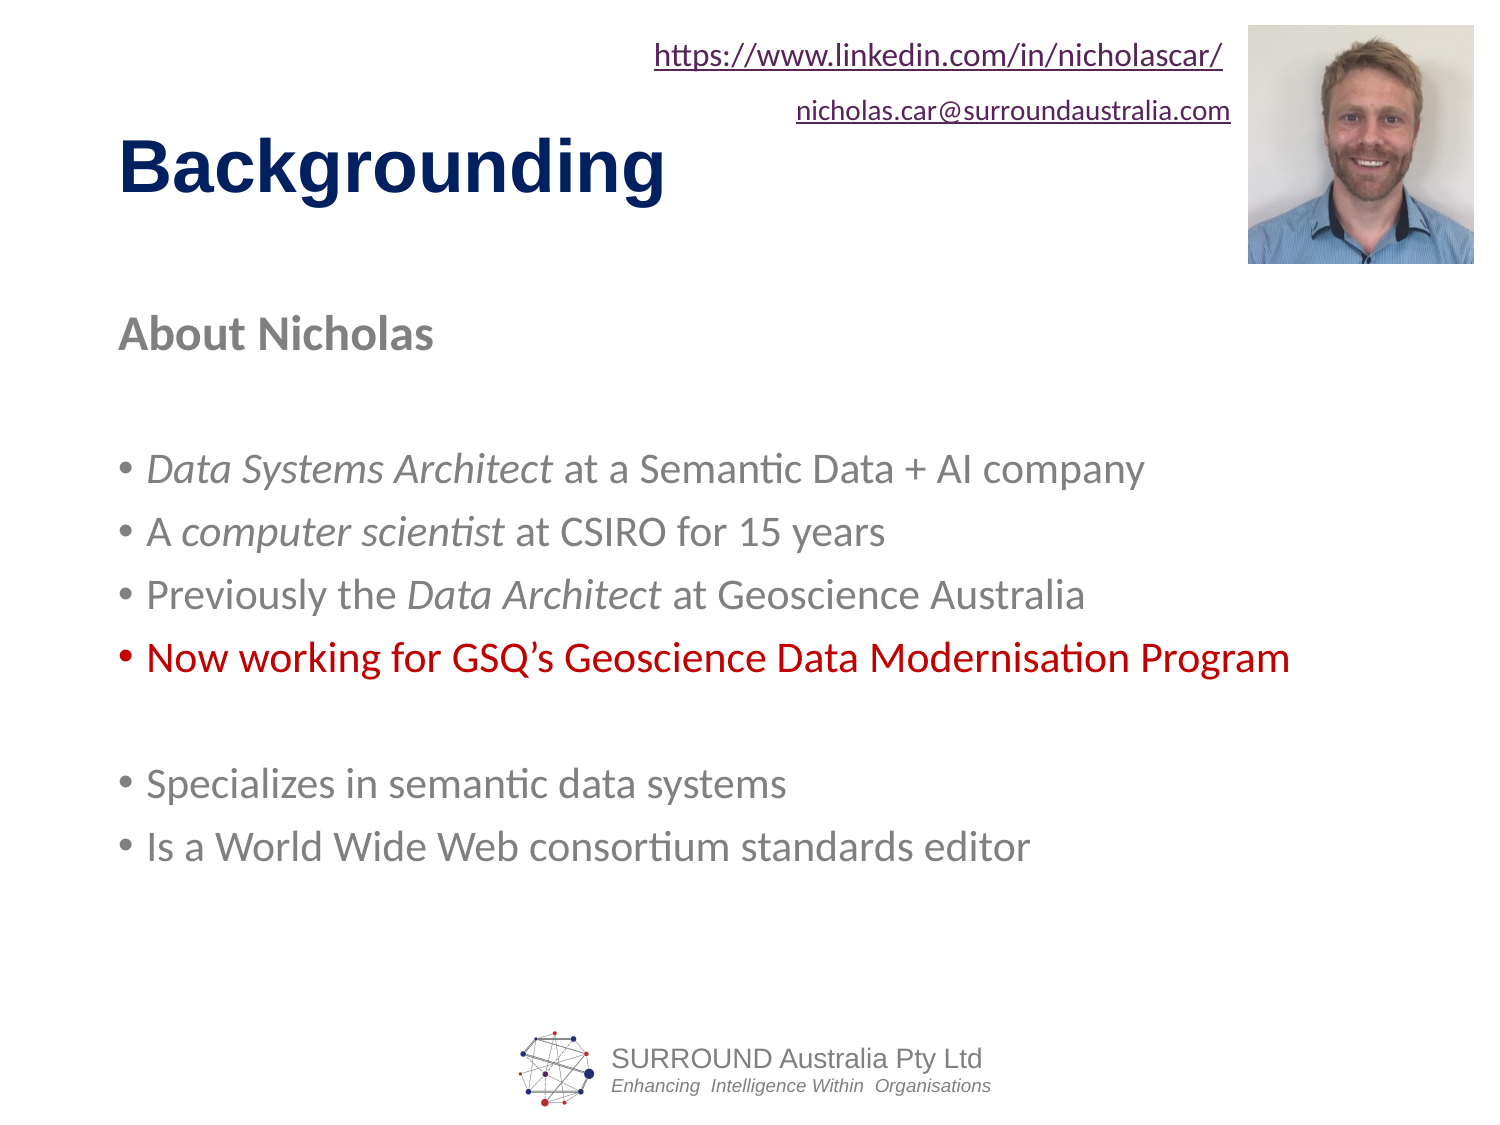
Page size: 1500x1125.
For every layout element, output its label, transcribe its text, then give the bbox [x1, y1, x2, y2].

title Backgrounding [103, 59, 1397, 278]
text_box https://www.linkedin.com/in/nicholascar/ nicholas.car@surroundaustralia.com [638, 6, 1246, 134]
list About Nicholas Data Systems Architect at a Semantic Data + AI company A computer scientist at CSIRO for 15 years Previously the Data Architect at Geoscience Australia Now working for GSQ’s Geoscience Data Modernisation Program Specializes in semantic data systems Is a World Wide Web consortium standards editor [103, 299, 1397, 1014]
picture [515, 1027, 597, 1110]
picture [1248, 25, 1474, 264]
